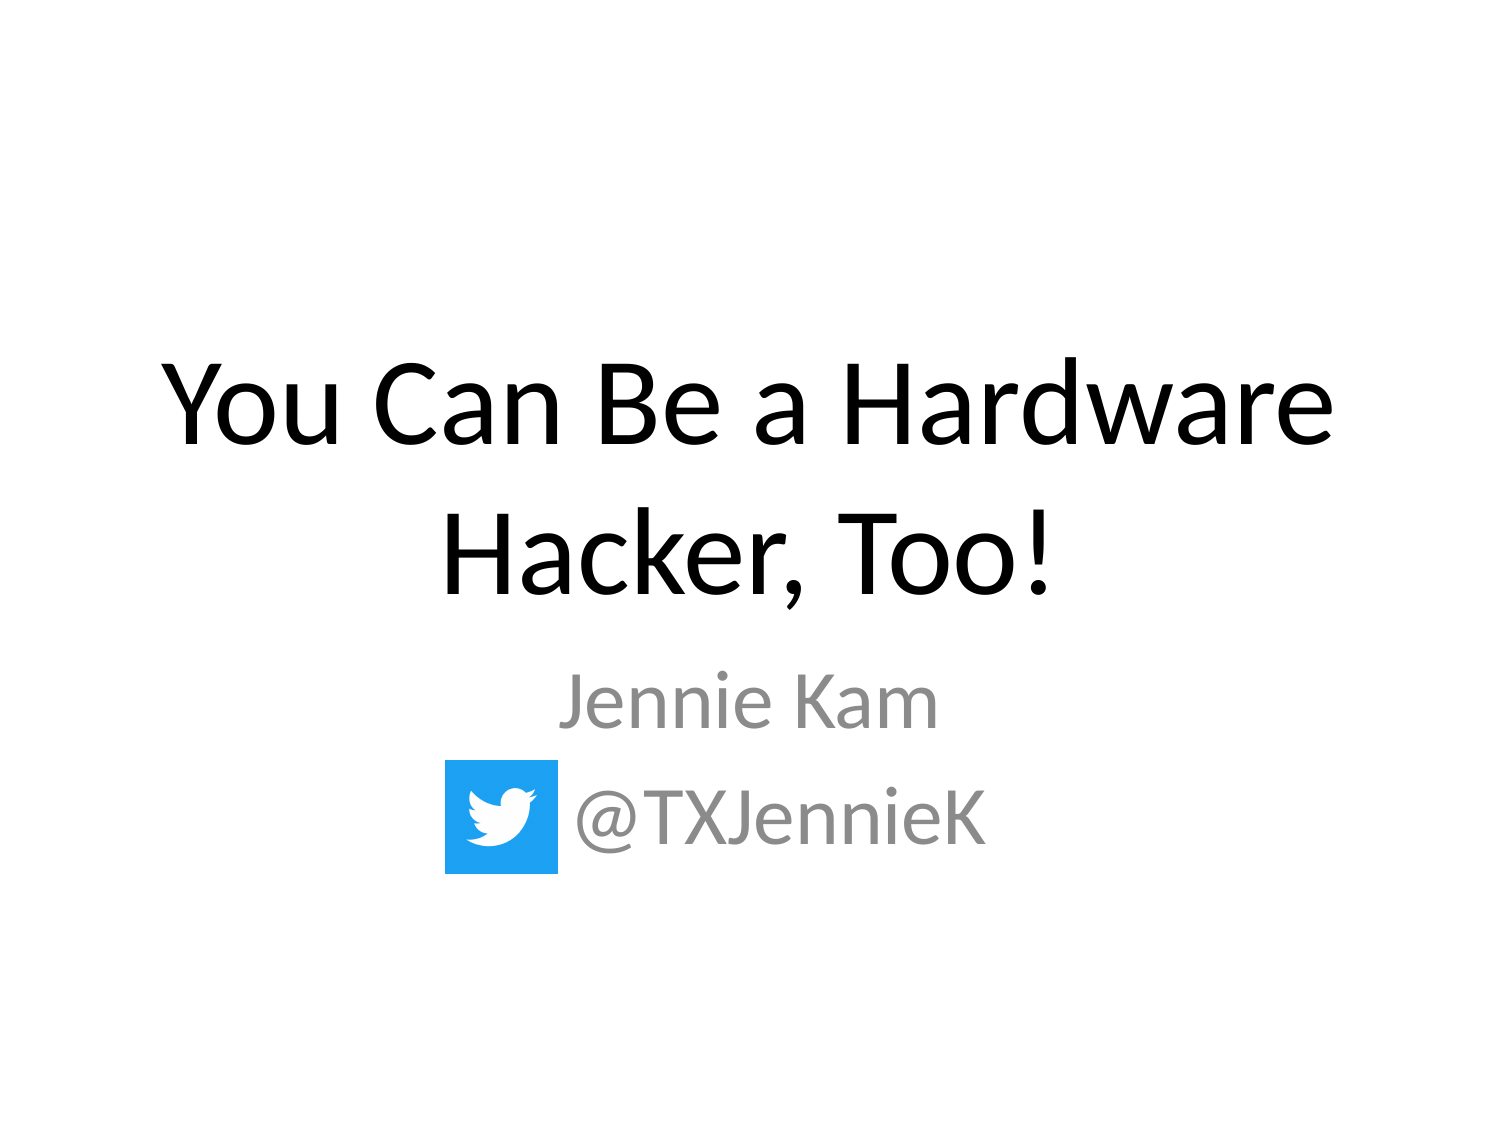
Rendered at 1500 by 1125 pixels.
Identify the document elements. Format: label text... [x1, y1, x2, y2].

title You Can Be a Hardware Hacker, Too! [112, 349, 1388, 591]
subtitle Jennie Kam @TXJennieK [225, 637, 1275, 925]
picture [445, 760, 559, 874]
